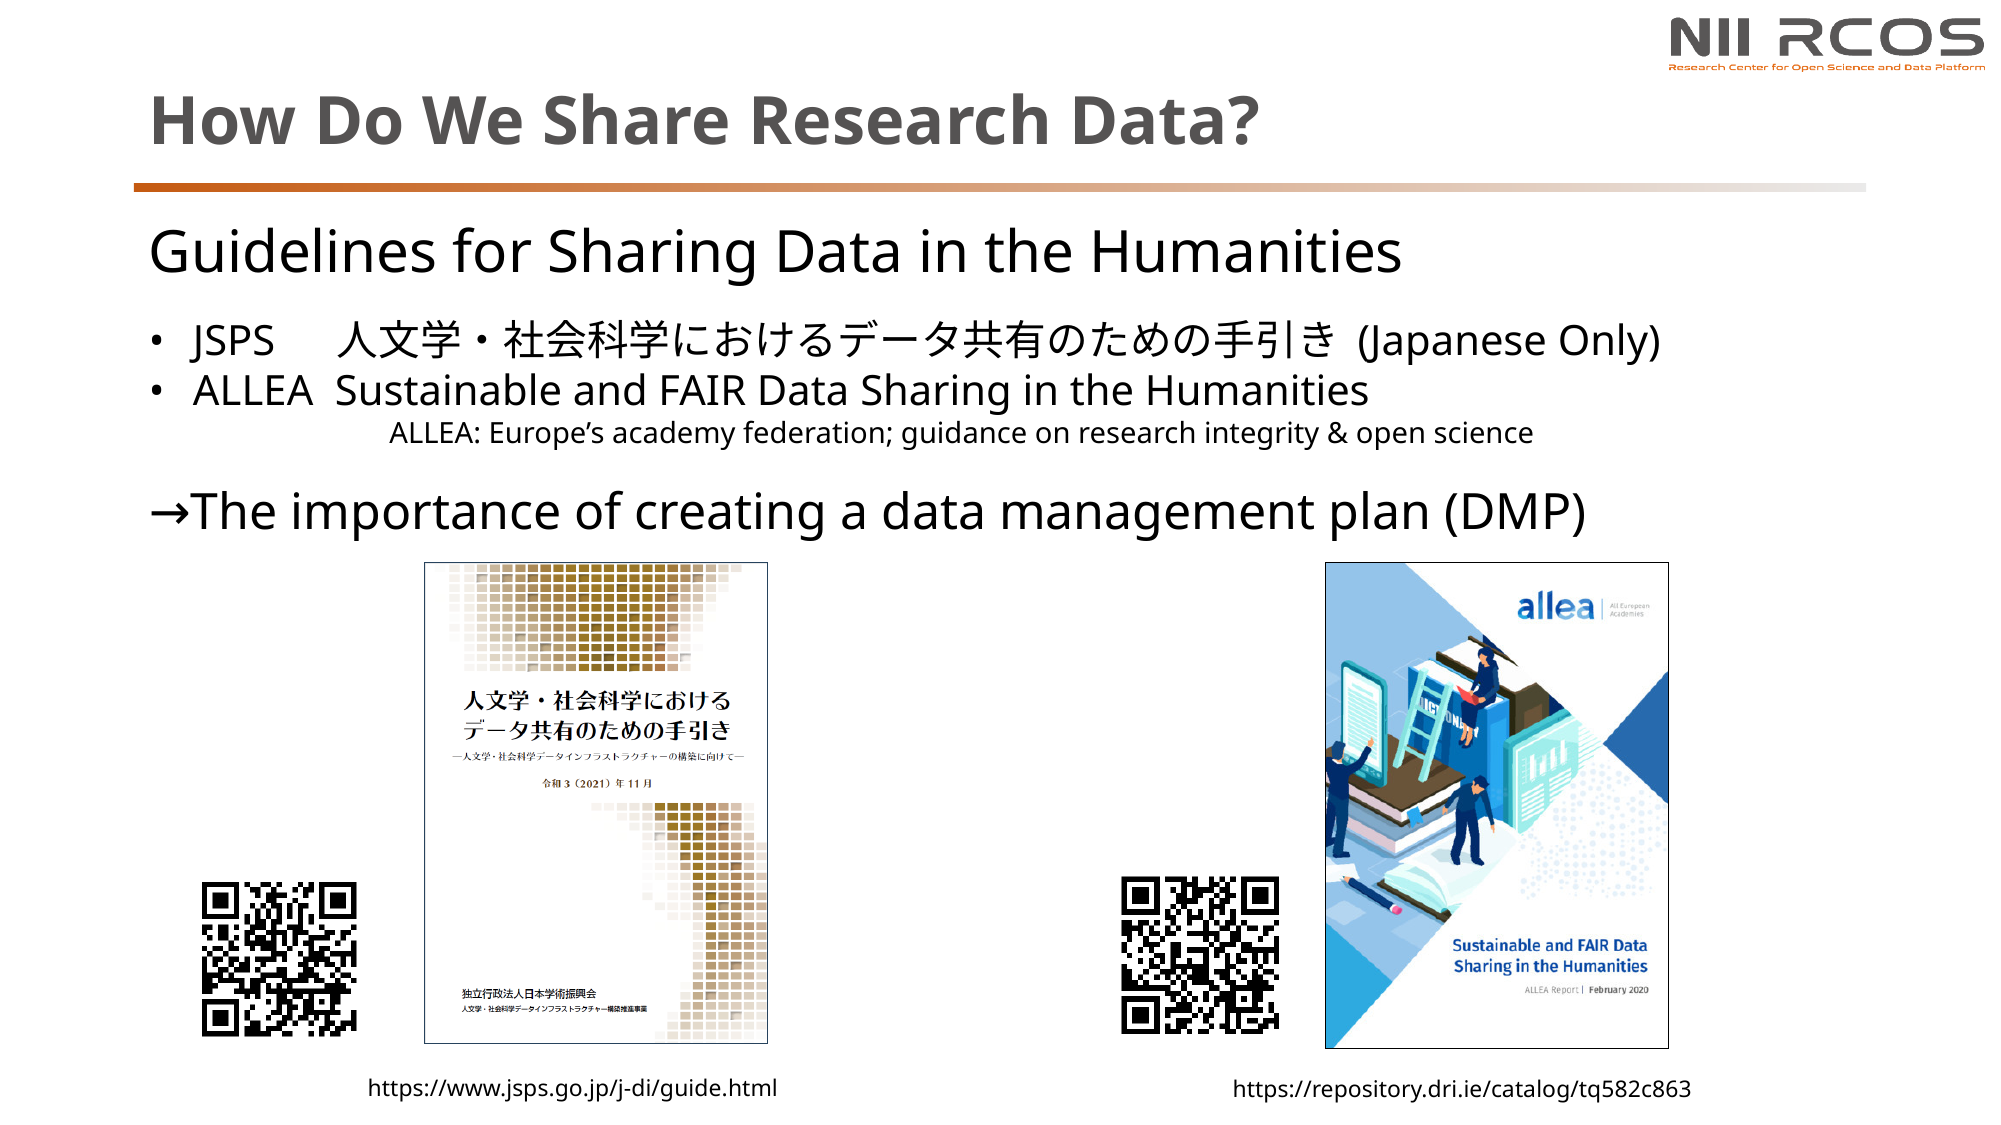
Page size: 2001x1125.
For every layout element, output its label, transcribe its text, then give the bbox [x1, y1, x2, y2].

title How Do We Share Research Data? [133, 59, 1867, 178]
picture [1669, 17, 1985, 72]
list Guidelines for Sharing Data in the Humanities JSPS 人文学・社会科学におけるデータ共有のための手引き (Japanese Only) ALLEA Sustainable and FAIR Data Sharing in the Humanities ALLEA: Europe’s academy federation; guidance on research integrity & open science →The importance of creating a data management plan (DMP) [133, 206, 1867, 1081]
text_box https://repository.dri.ie/catalog/tq582c863 [1217, 1067, 1758, 1110]
picture [1102, 857, 1298, 1053]
text_box https://www.jsps.go.jp/j-di/guide.html [352, 1066, 870, 1109]
picture [1325, 562, 1669, 1049]
picture [424, 562, 768, 1044]
picture [183, 863, 375, 1056]
